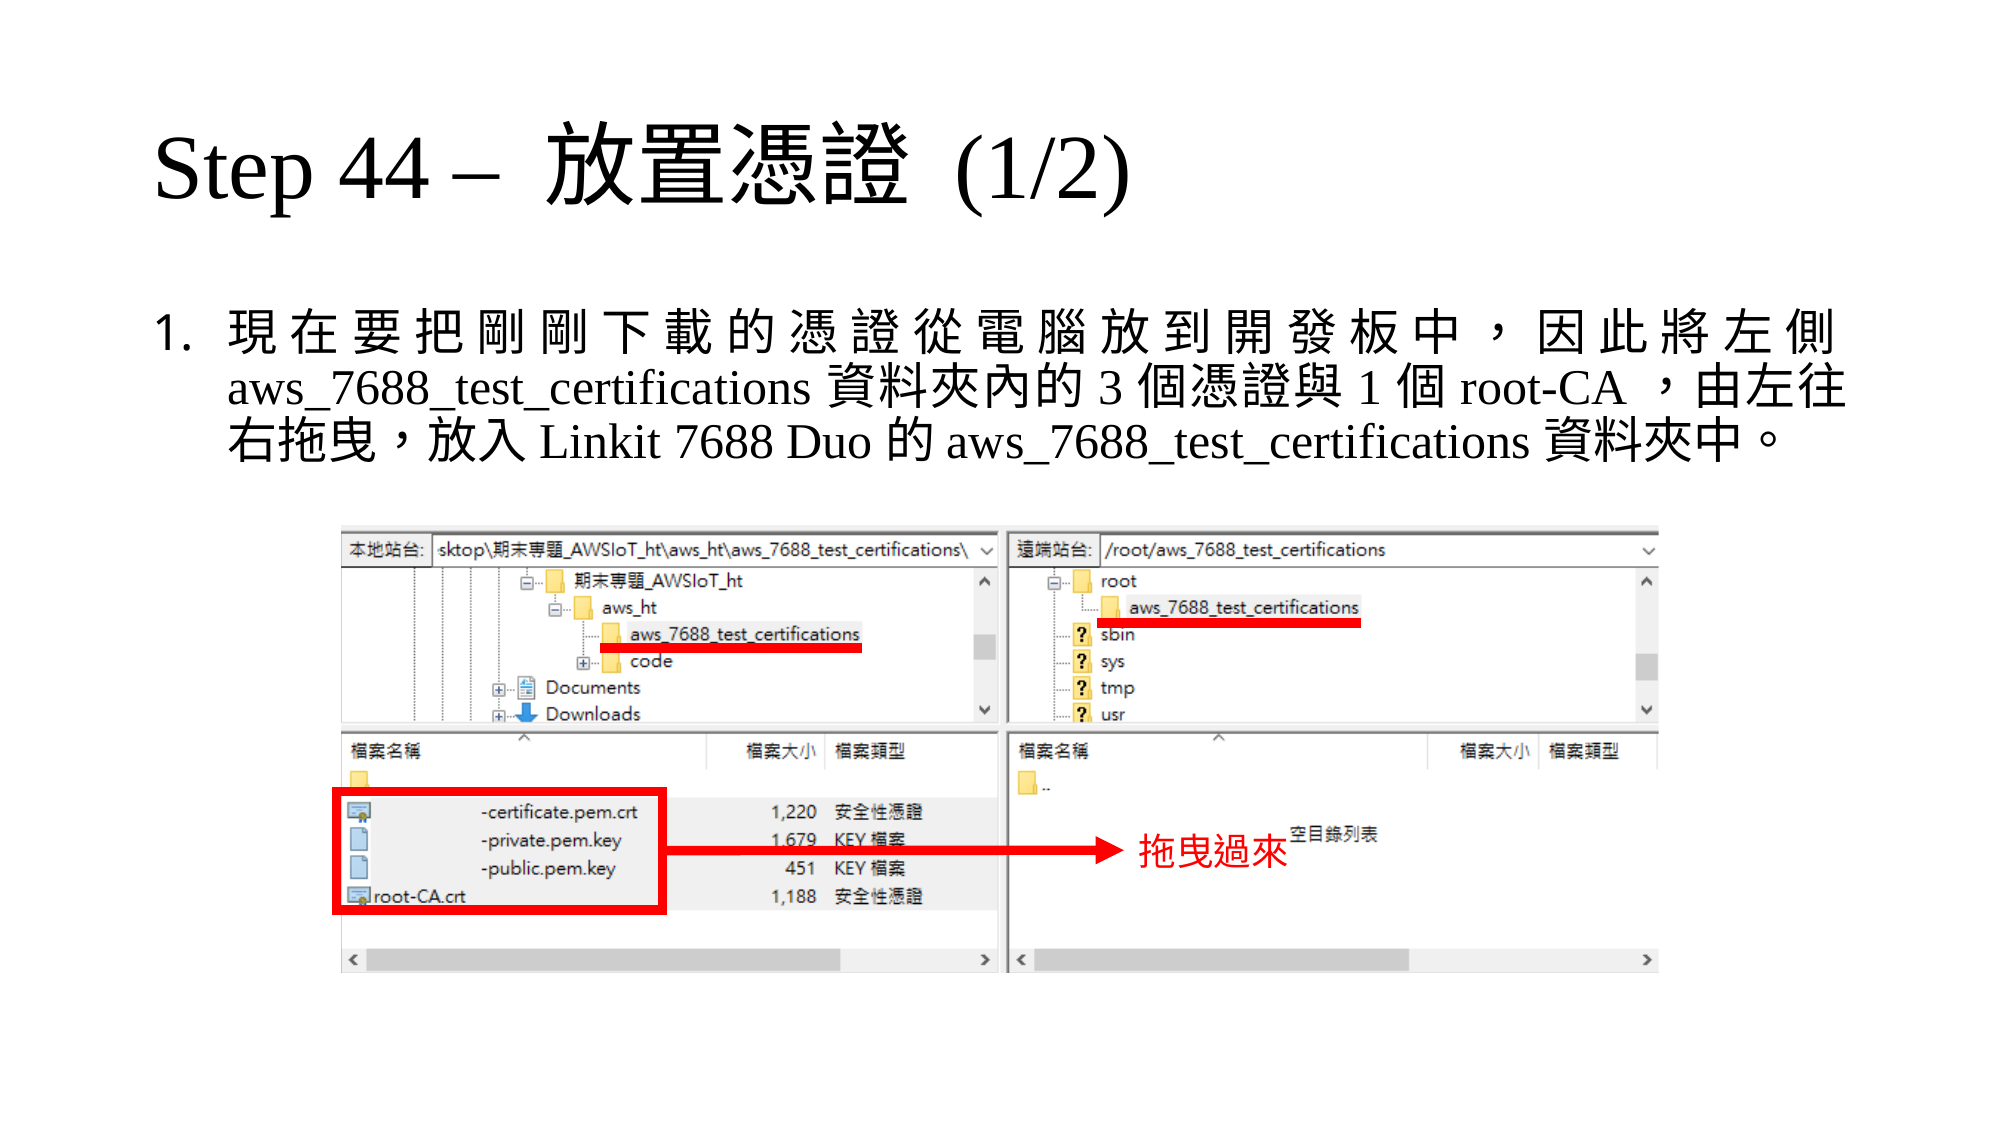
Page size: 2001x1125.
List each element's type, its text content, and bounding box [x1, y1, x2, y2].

title Step 44 – 放置憑證 (1/2) [137, 59, 1863, 278]
picture [341, 525, 1659, 973]
list 現在要把剛剛下載的憑證從電腦放到開發板中，因此將左側aws_7688_test_certifications資料夾內的3個憑證與1個root-CA，由左往右拖曳，放入Linkit 7688 Duo的aws_7688_test_certifications資料夾中。 [137, 299, 1863, 1014]
text_box [336, 790, 341, 911]
